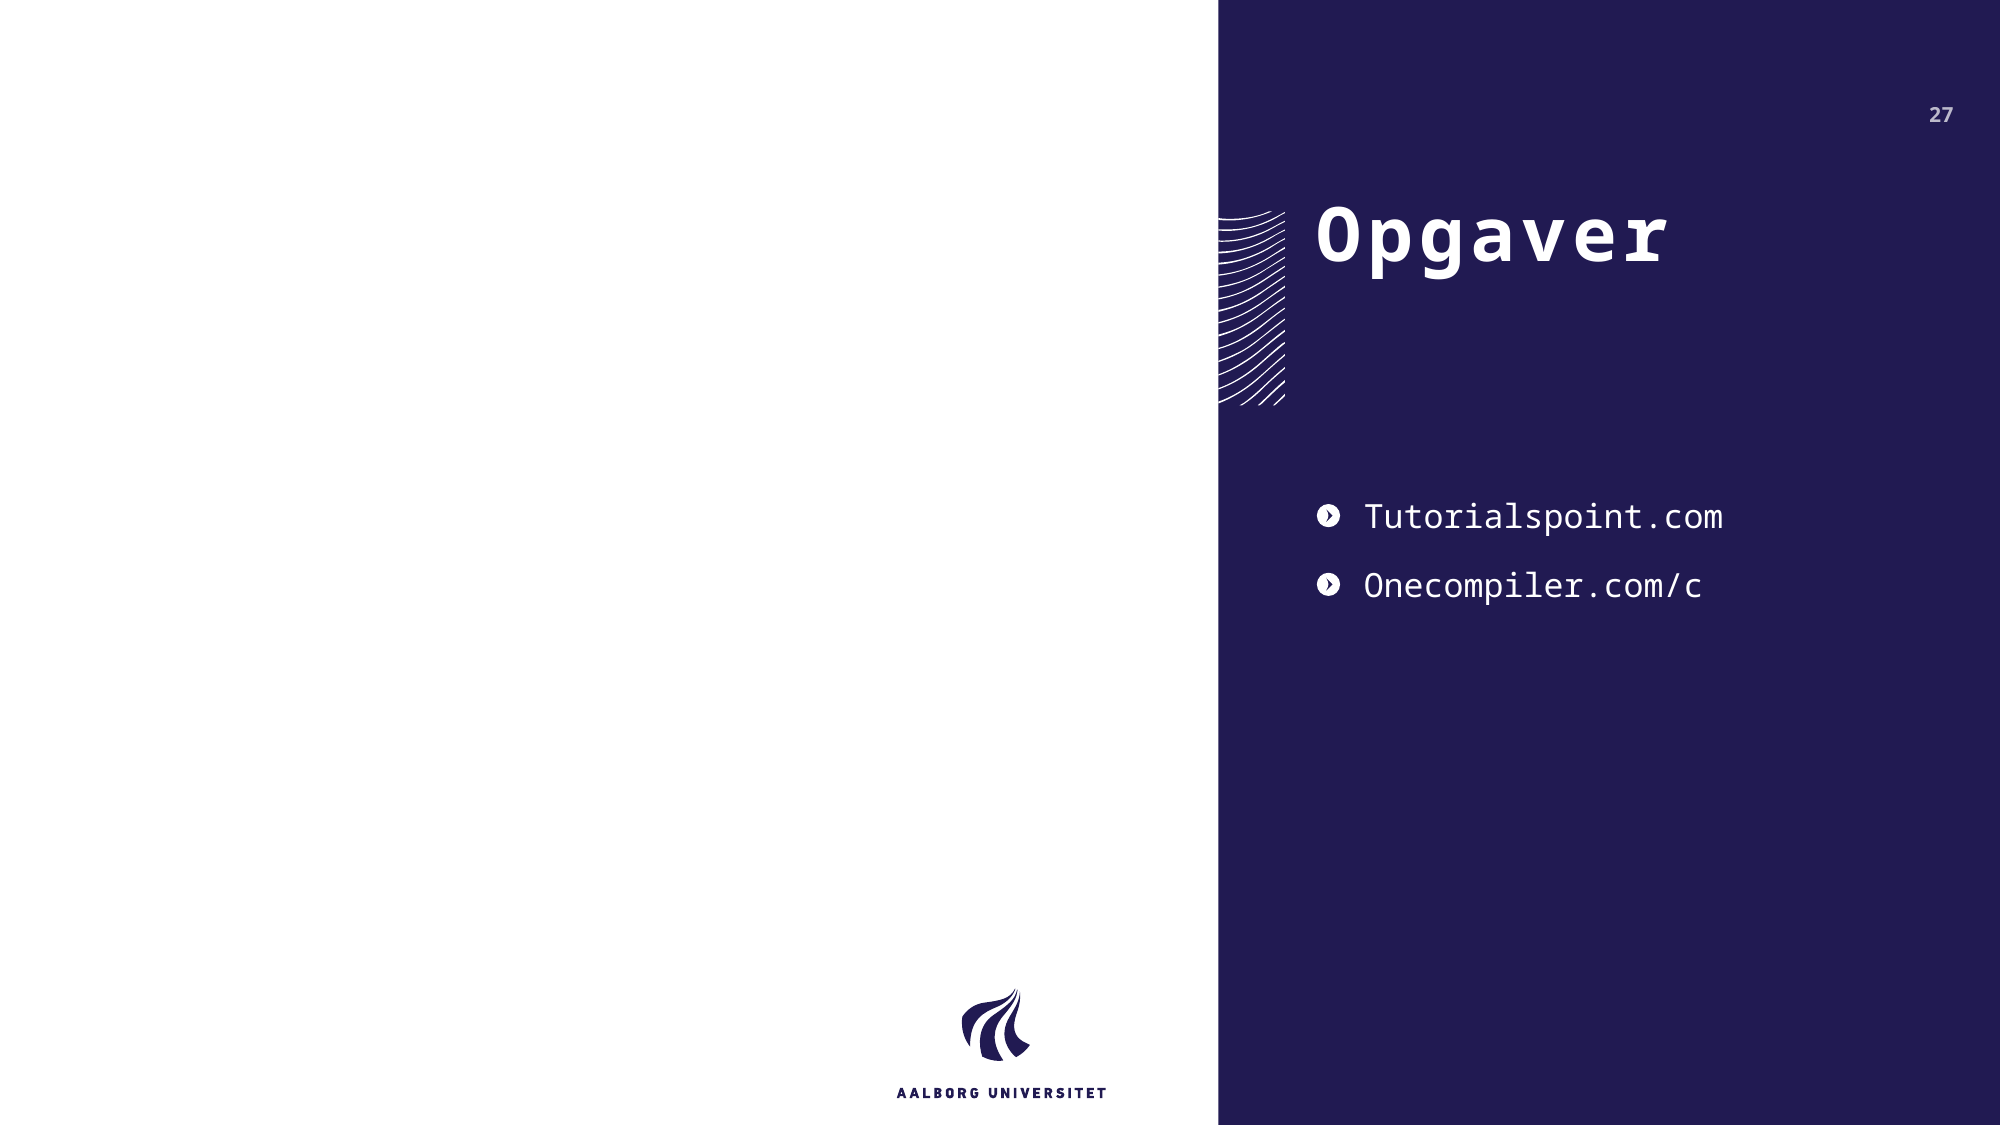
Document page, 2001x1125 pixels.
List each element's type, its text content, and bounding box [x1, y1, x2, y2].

list Tutorialspoint.com Onecompiler.com/c [1316, 480, 1920, 1009]
slide_number 27 [1860, 97, 1954, 135]
title Opgaver [1316, 154, 1920, 460]
